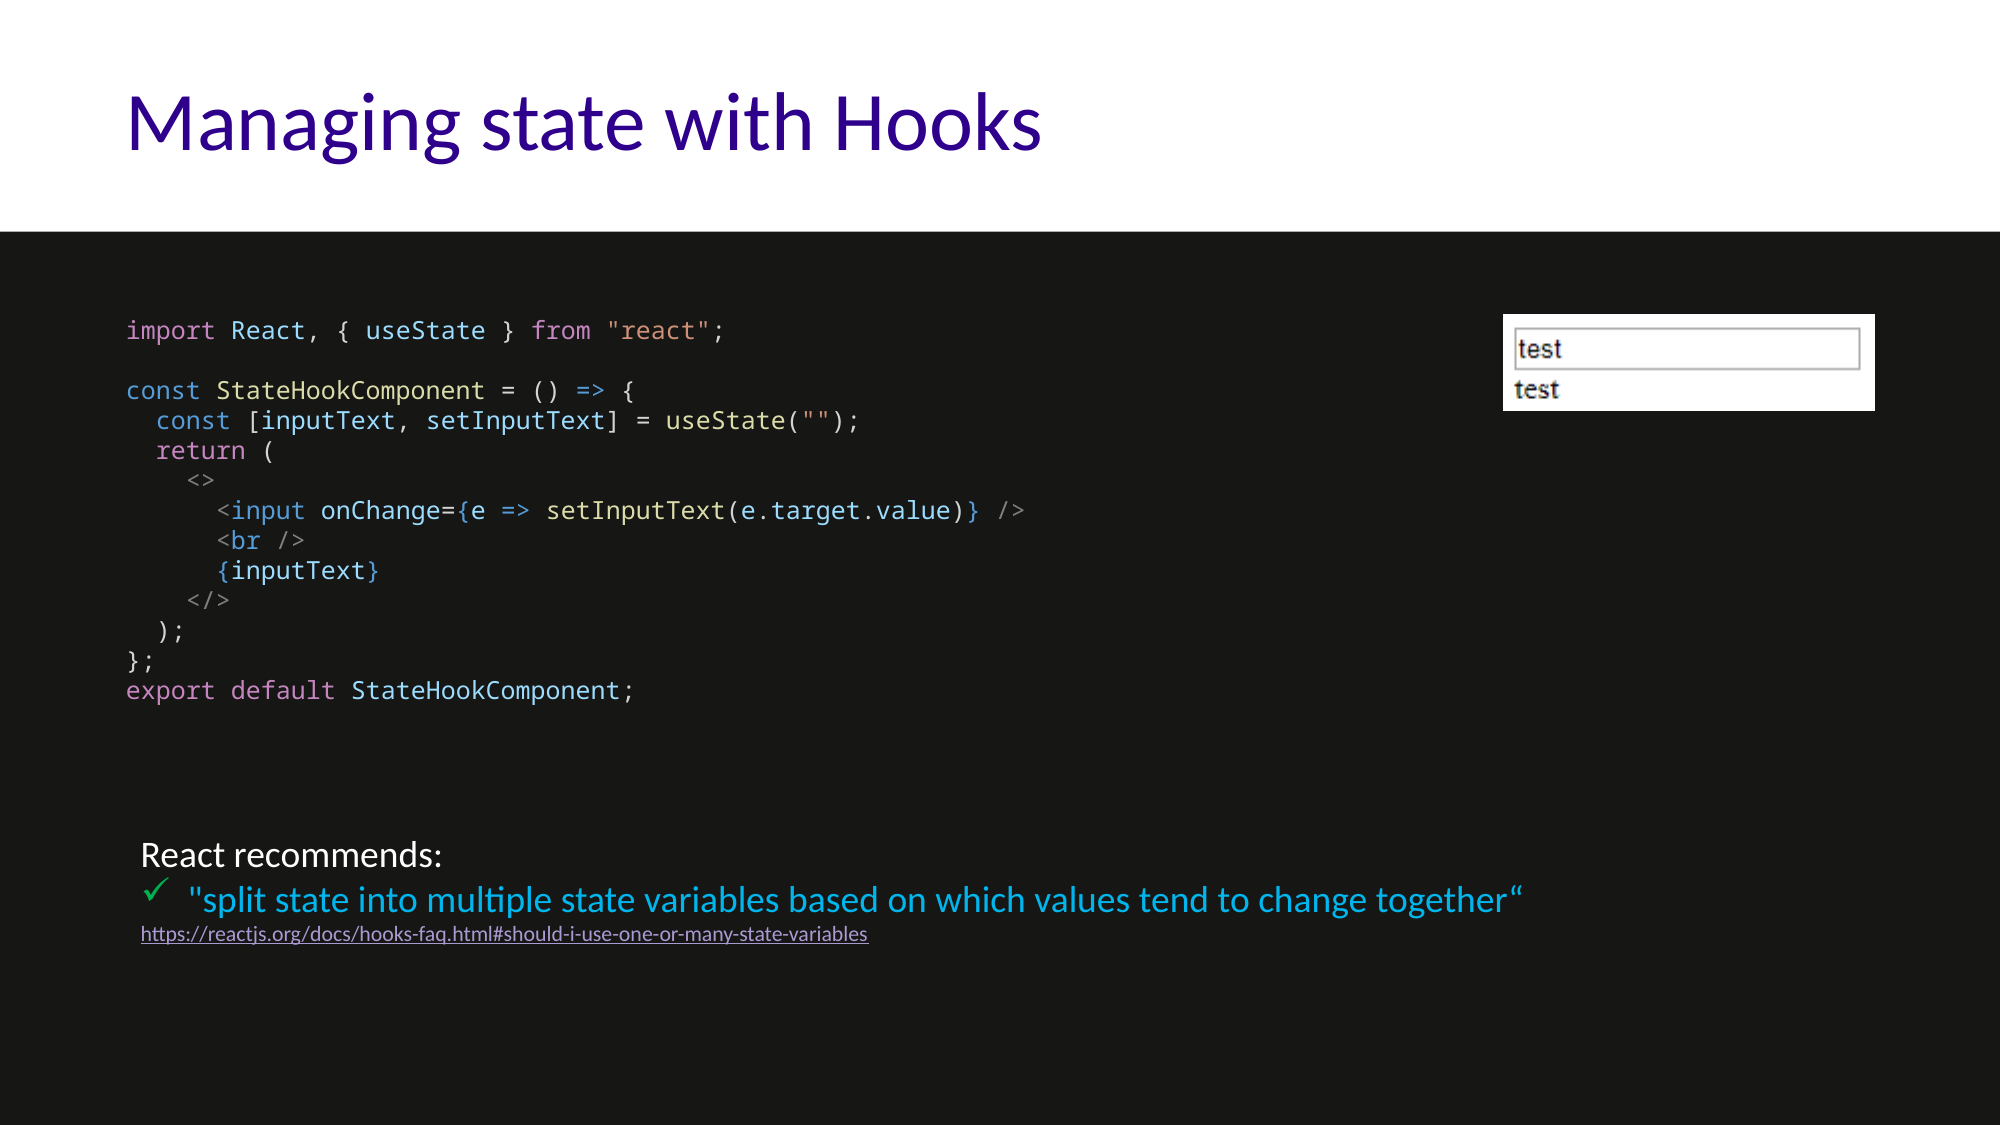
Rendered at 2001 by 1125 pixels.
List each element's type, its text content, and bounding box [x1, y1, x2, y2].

picture [1502, 314, 1875, 411]
list import React, { useState } from "react"; const StateHookComponent = () => { const [inputText, setInputText] = useState(""); return ( <> <input onChange={e => setInputText(e.target.value)} /> <br /> {inputText} </> ); }; export default StateHookComponent; [125, 314, 1875, 709]
title Managing state with Hooks [125, 78, 1875, 170]
text_box React recommends: "split state into multiple state variables based on which values tend to change together“ https://reactjs.org/docs/hooks-faq.html#should-i-use-one-or-many-state-variables [125, 822, 1875, 954]
text_box [0, 231, 2000, 1125]
